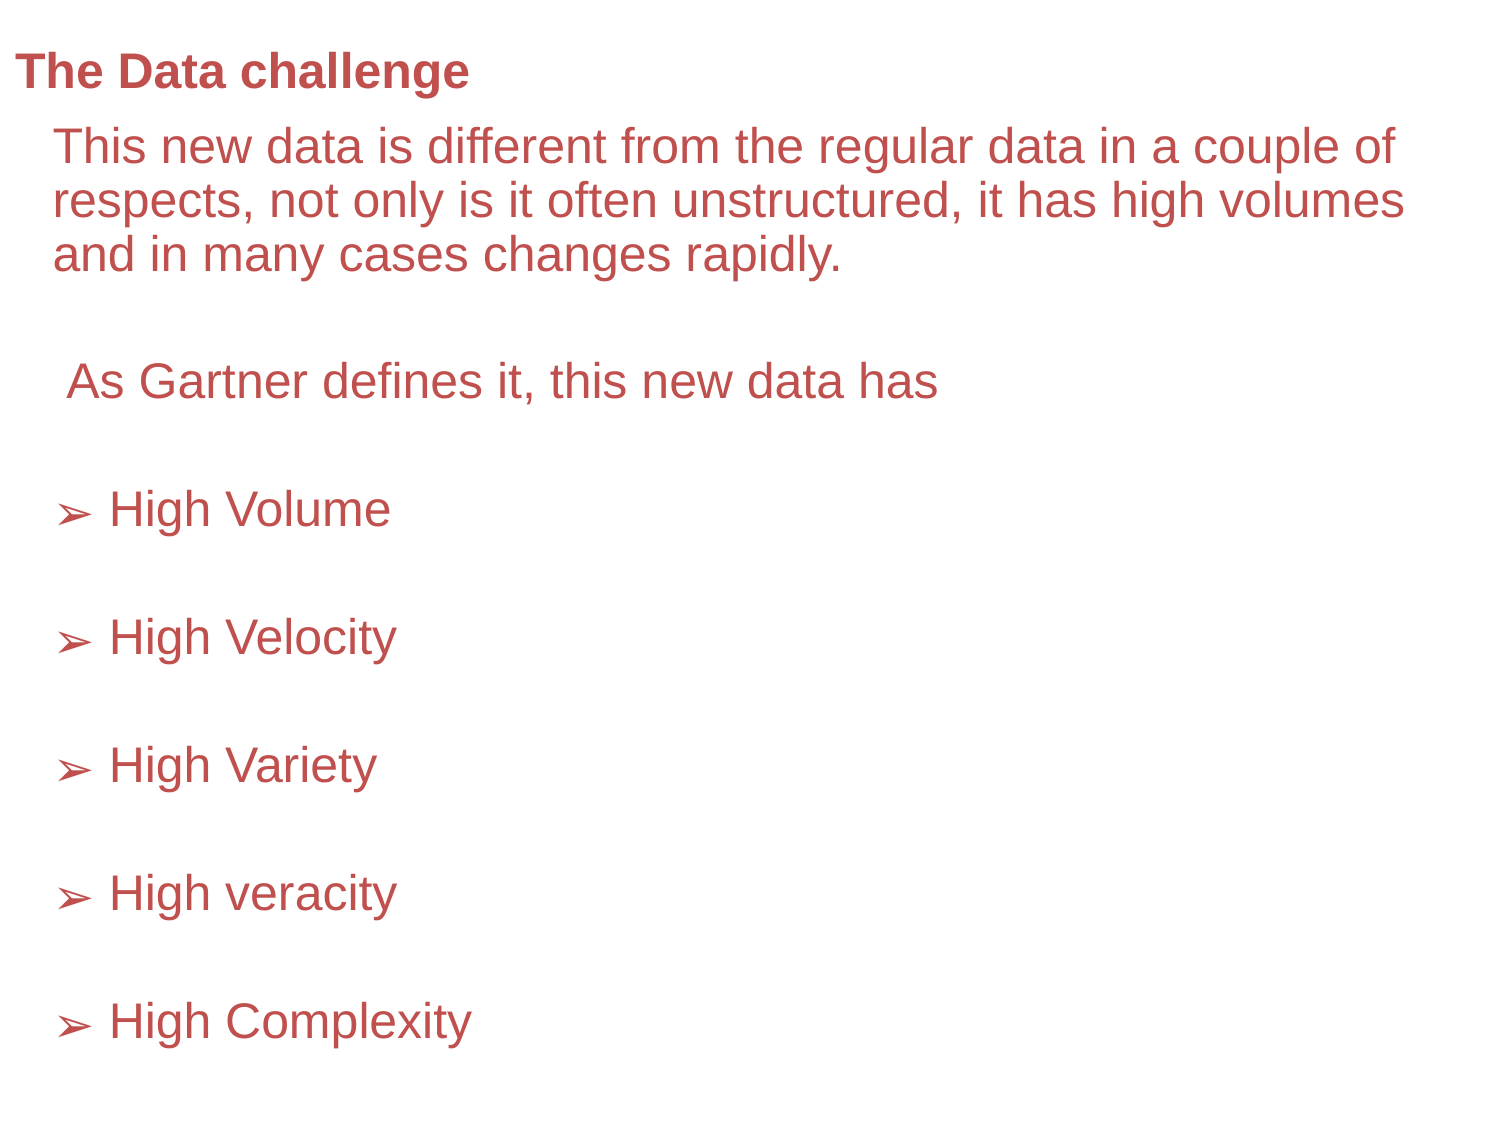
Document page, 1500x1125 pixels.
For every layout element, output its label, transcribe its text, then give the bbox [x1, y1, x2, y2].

subtitle This new data is different from the regular data in a couple of respects, not only is it often unstructured, it has high volumes and in many cases changes rapidly. As Gartner defines it, this new data has High Volume High Velocity High Variety High veracity High Complexity [37, 112, 1438, 1100]
title The Data challenge [0, 24, 1423, 113]
